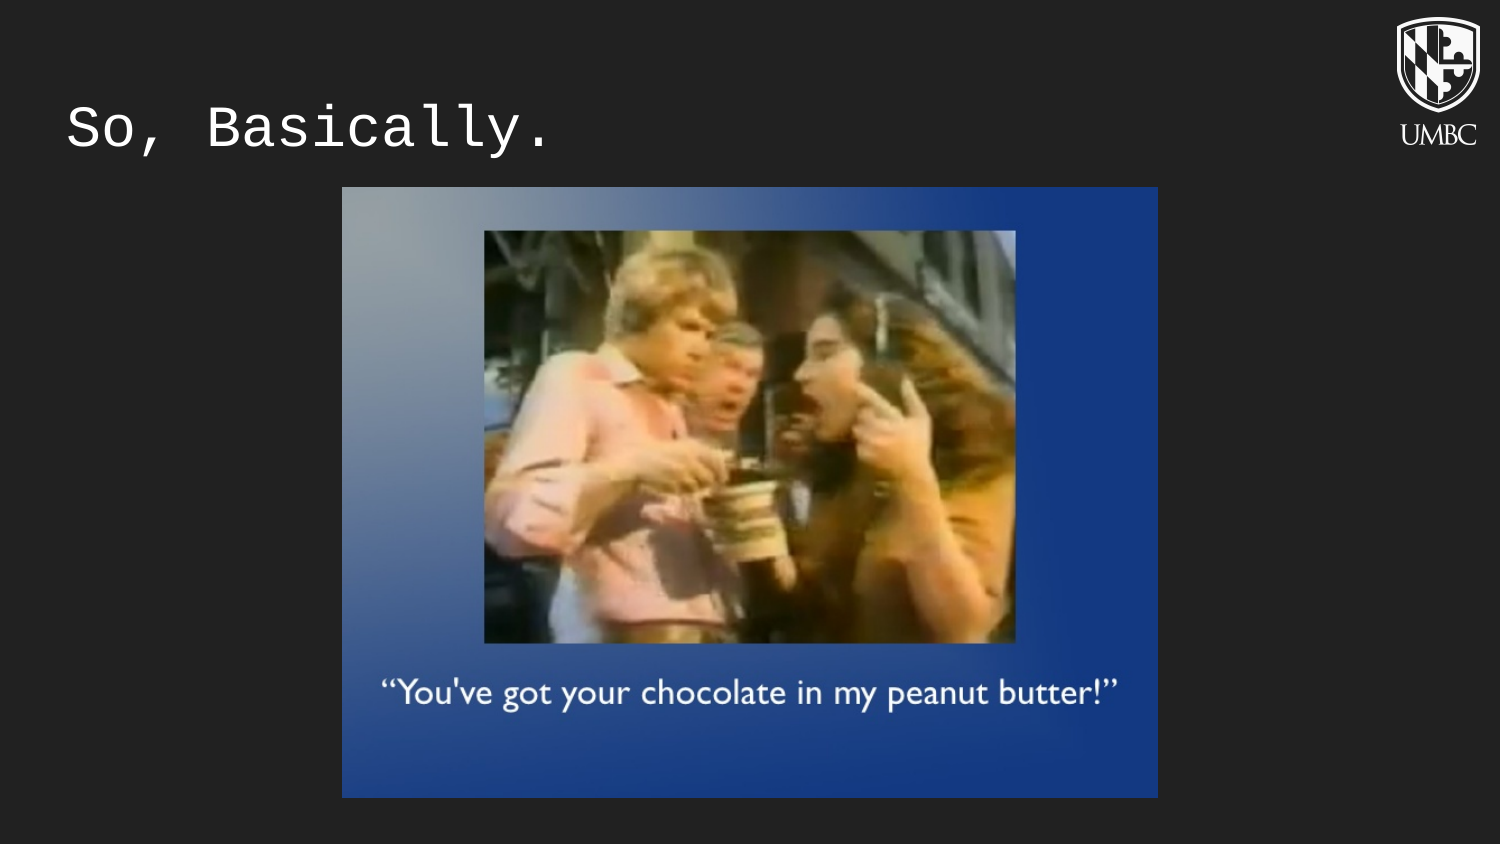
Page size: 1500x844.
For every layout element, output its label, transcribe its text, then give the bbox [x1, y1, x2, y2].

title So, Basically. [51, 72, 1449, 167]
picture [1397, 17, 1480, 146]
picture [342, 186, 1158, 798]
